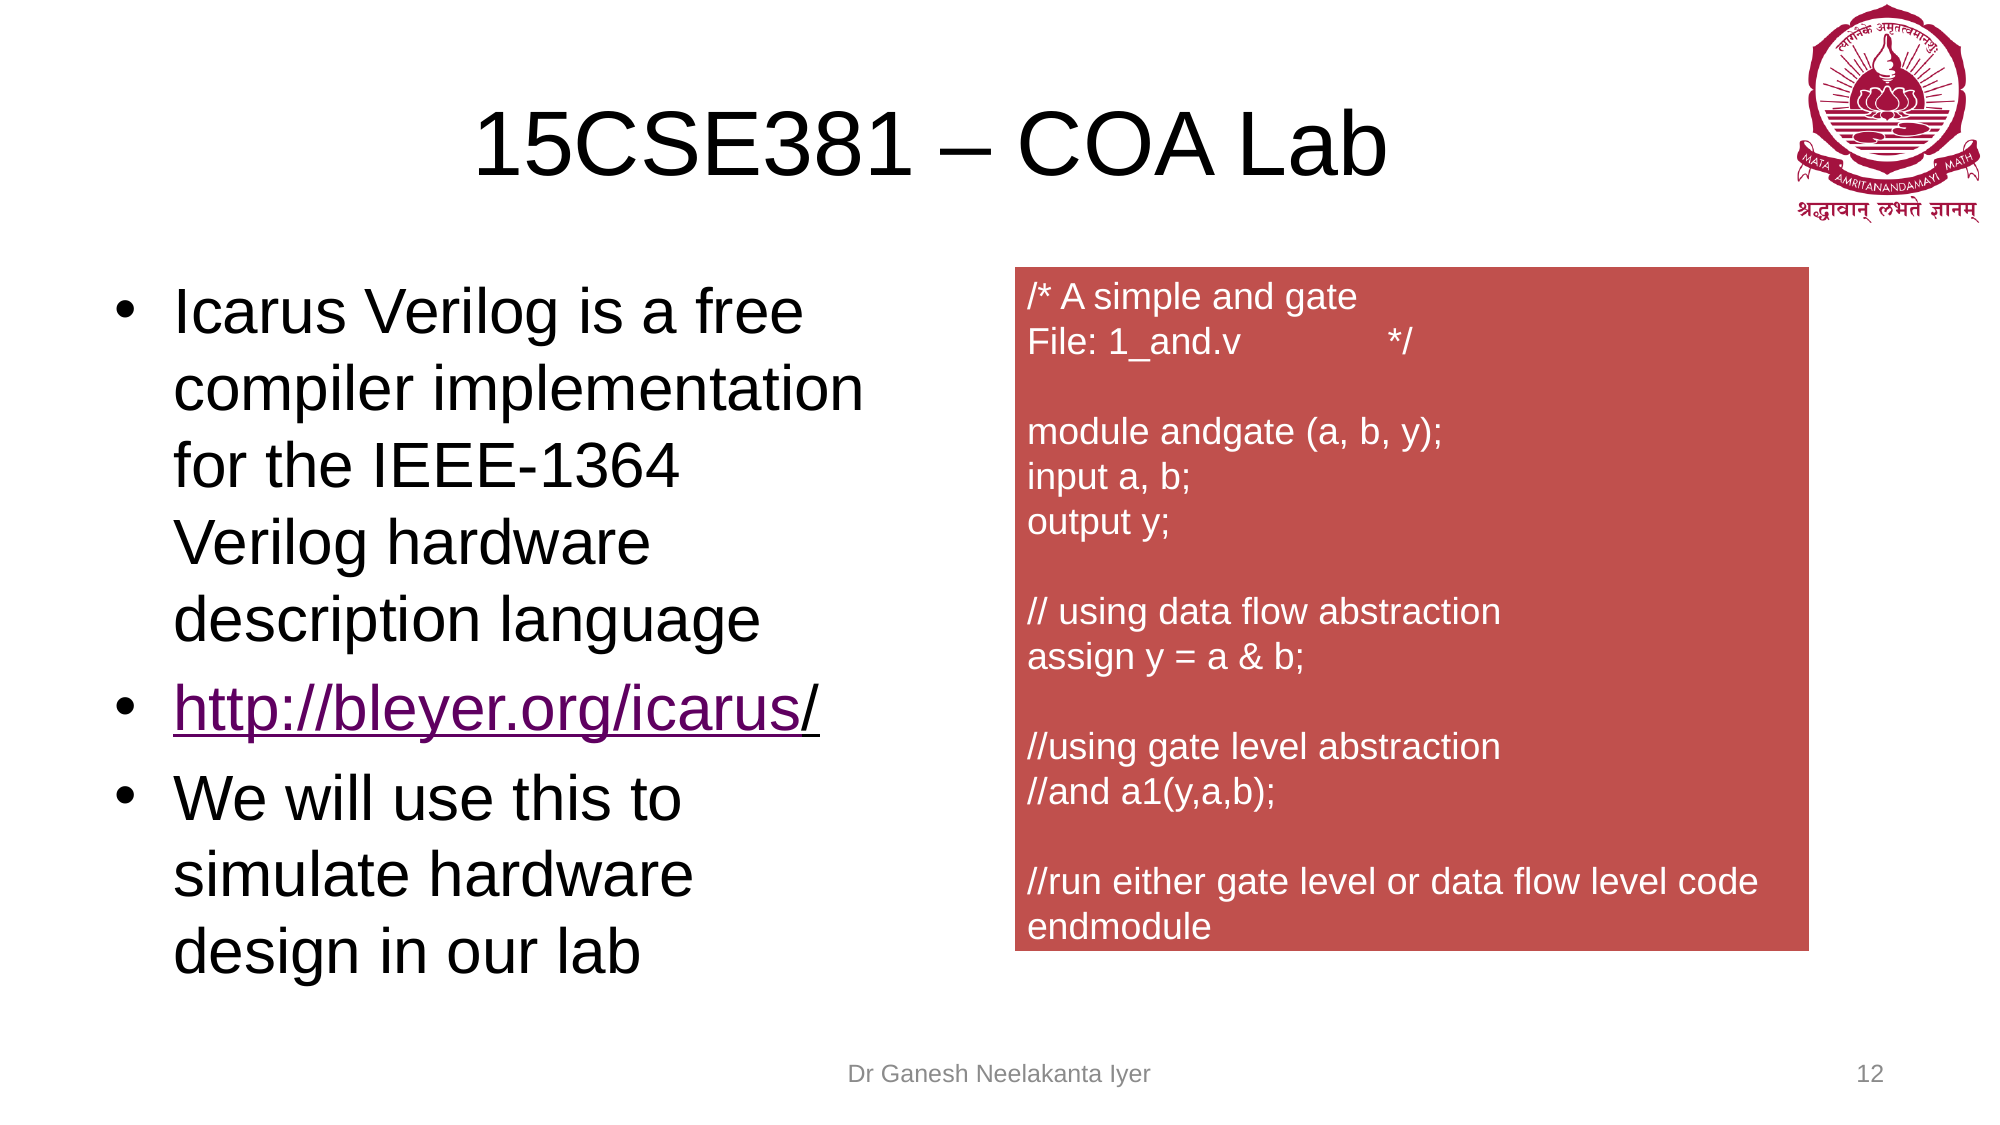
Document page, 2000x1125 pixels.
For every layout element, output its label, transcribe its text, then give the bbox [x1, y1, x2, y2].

text_box /* A simple and gate File: 1_and.v */ module andgate (a, b, y); input a, b; output y; // using data flow abstraction assign y = a & b; //using gate level abstraction //and a1(y,a,b); //run either gate level or data flow level code endmodule [1009, 261, 1815, 957]
footer Dr Ganesh Neelakanta Iyer [683, 1042, 1317, 1103]
picture [1776, 1, 2000, 225]
list Icarus Verilog is a free compiler implementation for the IEEE-1364 Verilog hardware description language http://bleyer.org/icarus/ We will use this to simulate hardware design in our lab [99, 262, 900, 1005]
slide_number 12 [1432, 1042, 1900, 1103]
title 15CSE381 – COA Lab [99, 45, 1763, 233]
